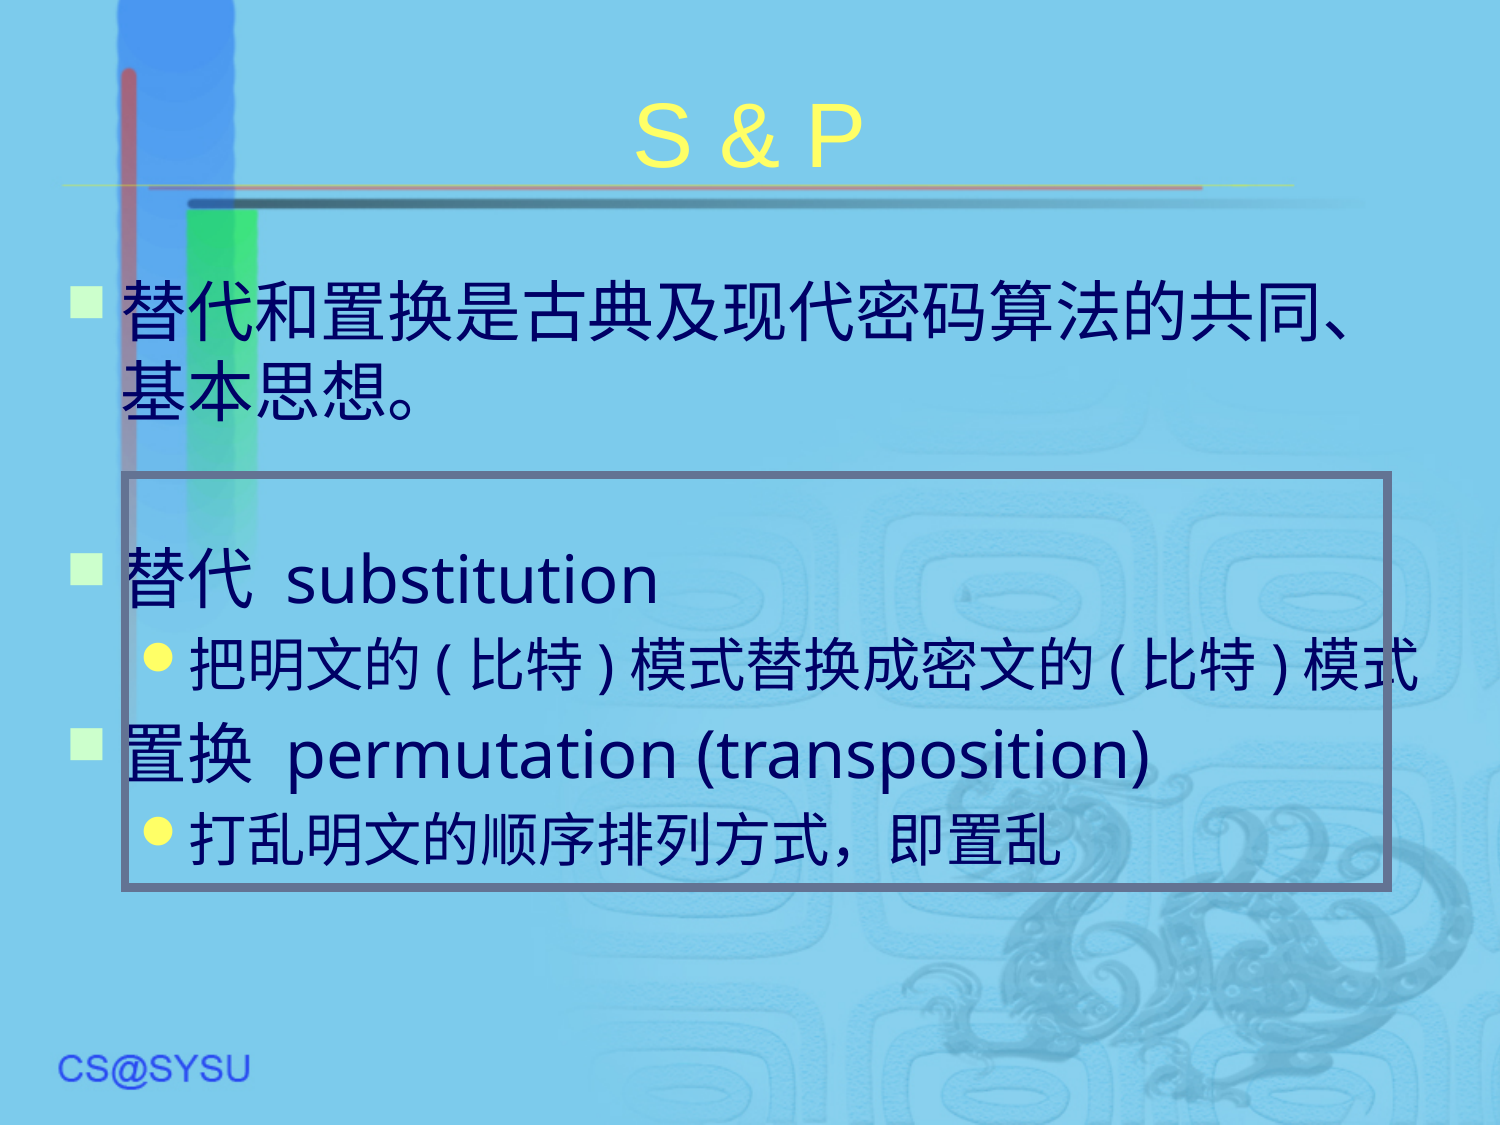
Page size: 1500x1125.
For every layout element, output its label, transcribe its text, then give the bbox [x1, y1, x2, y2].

picture [0, 0, 1500, 1125]
title S & P [49, 37, 1451, 226]
text_box [124, 474, 1388, 888]
list 替代和置换是古典及现代密码算法的共同、基本思想。 替代 substitution 把明文的(比特)模式替换成密文的(比特)模式 置换 permutation (transposition) 打乱明文的顺序排列方式，即置乱 [49, 262, 1451, 1001]
